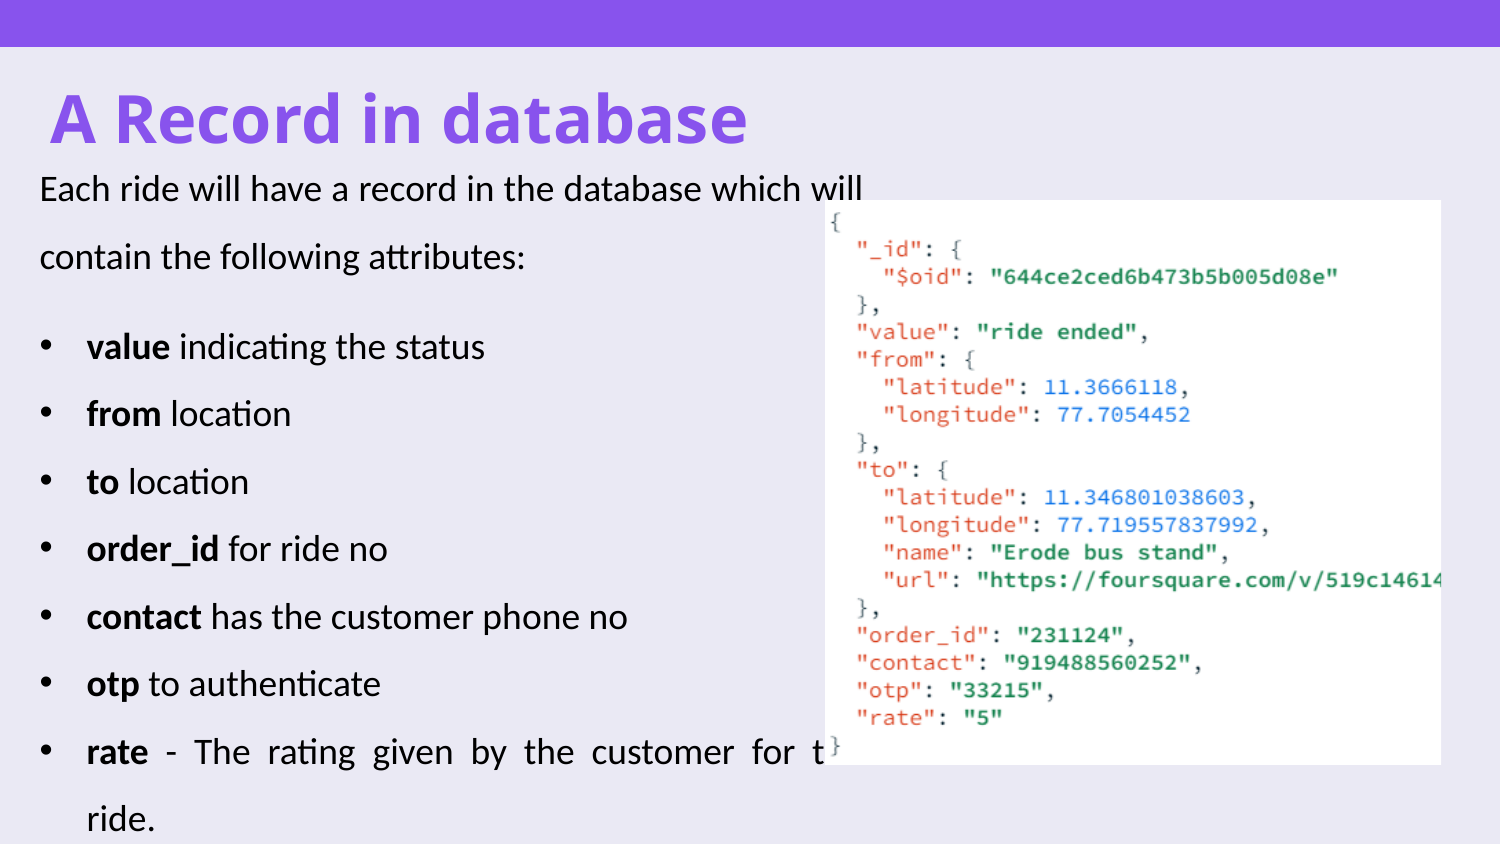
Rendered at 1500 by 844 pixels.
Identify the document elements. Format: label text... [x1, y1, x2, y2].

title A Record in database [50, 71, 782, 134]
text_box Each ride will have a record in the database which will contain the following attributes: value indicating the status from location to location order_id for ride no contact has the customer phone no otp to authenticate rate - The rating given by the customer for the ride. [24, 134, 879, 844]
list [824, 200, 1442, 765]
